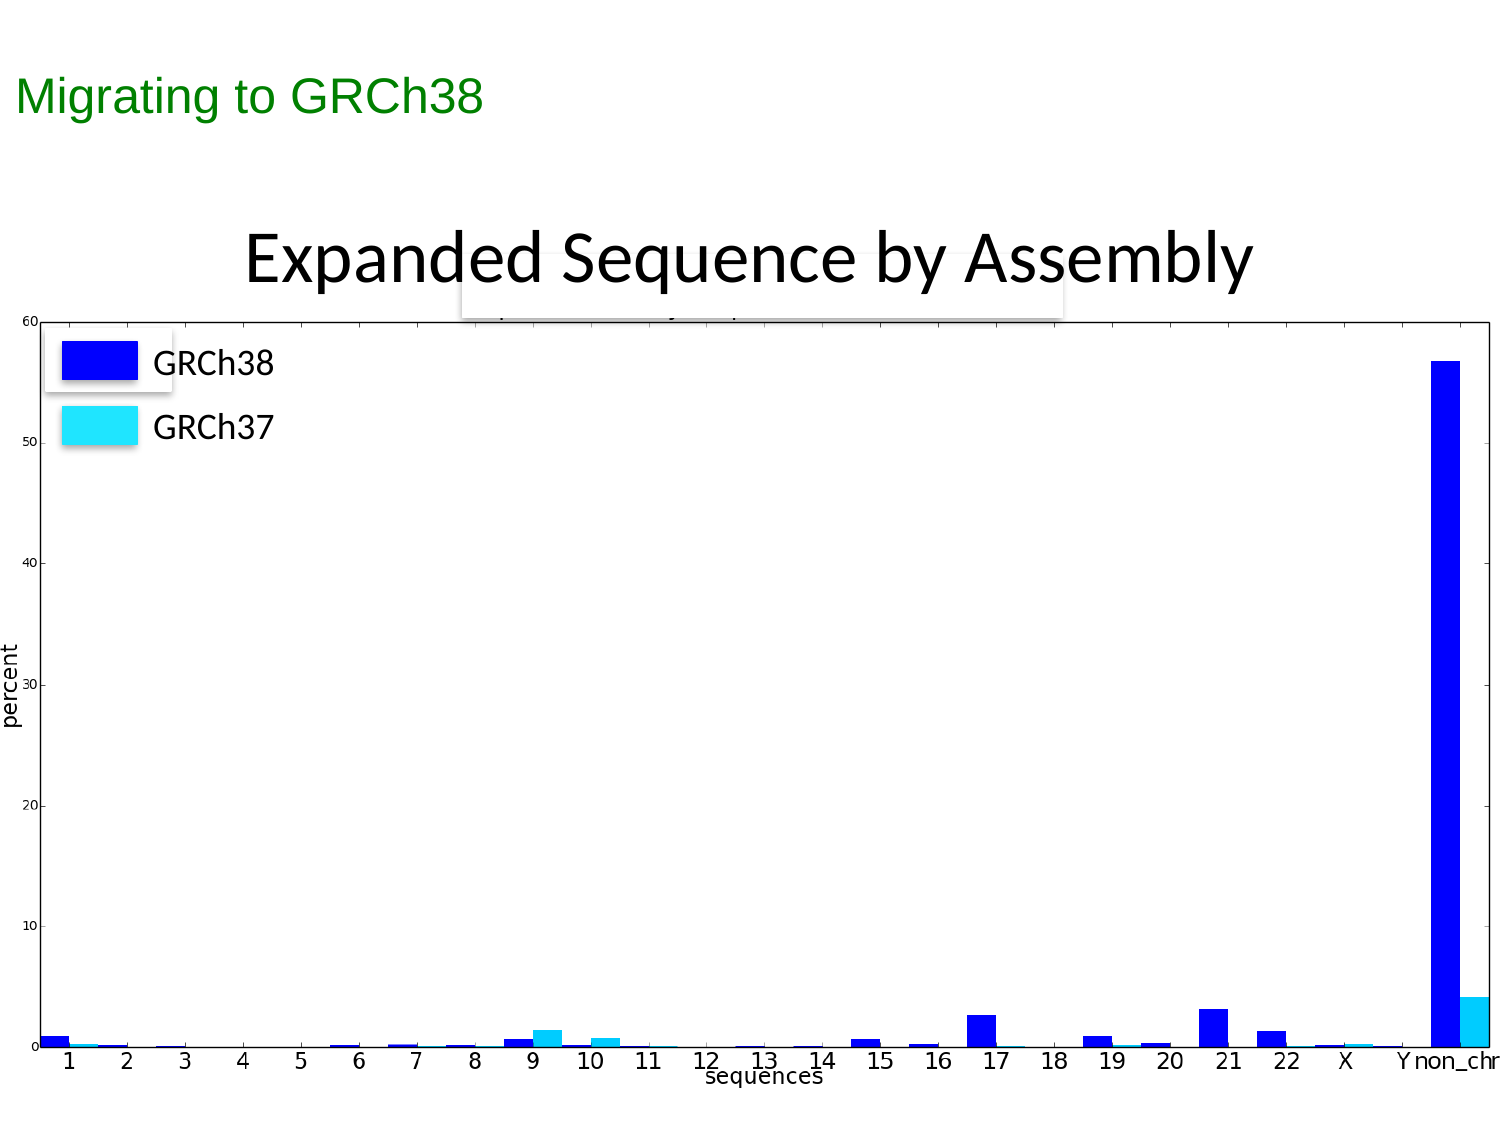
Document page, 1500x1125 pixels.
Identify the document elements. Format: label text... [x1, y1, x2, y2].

text_box Migrating to GRCh38 [0, 0, 1375, 188]
picture [0, 297, 1500, 1088]
text_box Expanded Sequence by Assembly [230, 199, 1271, 295]
